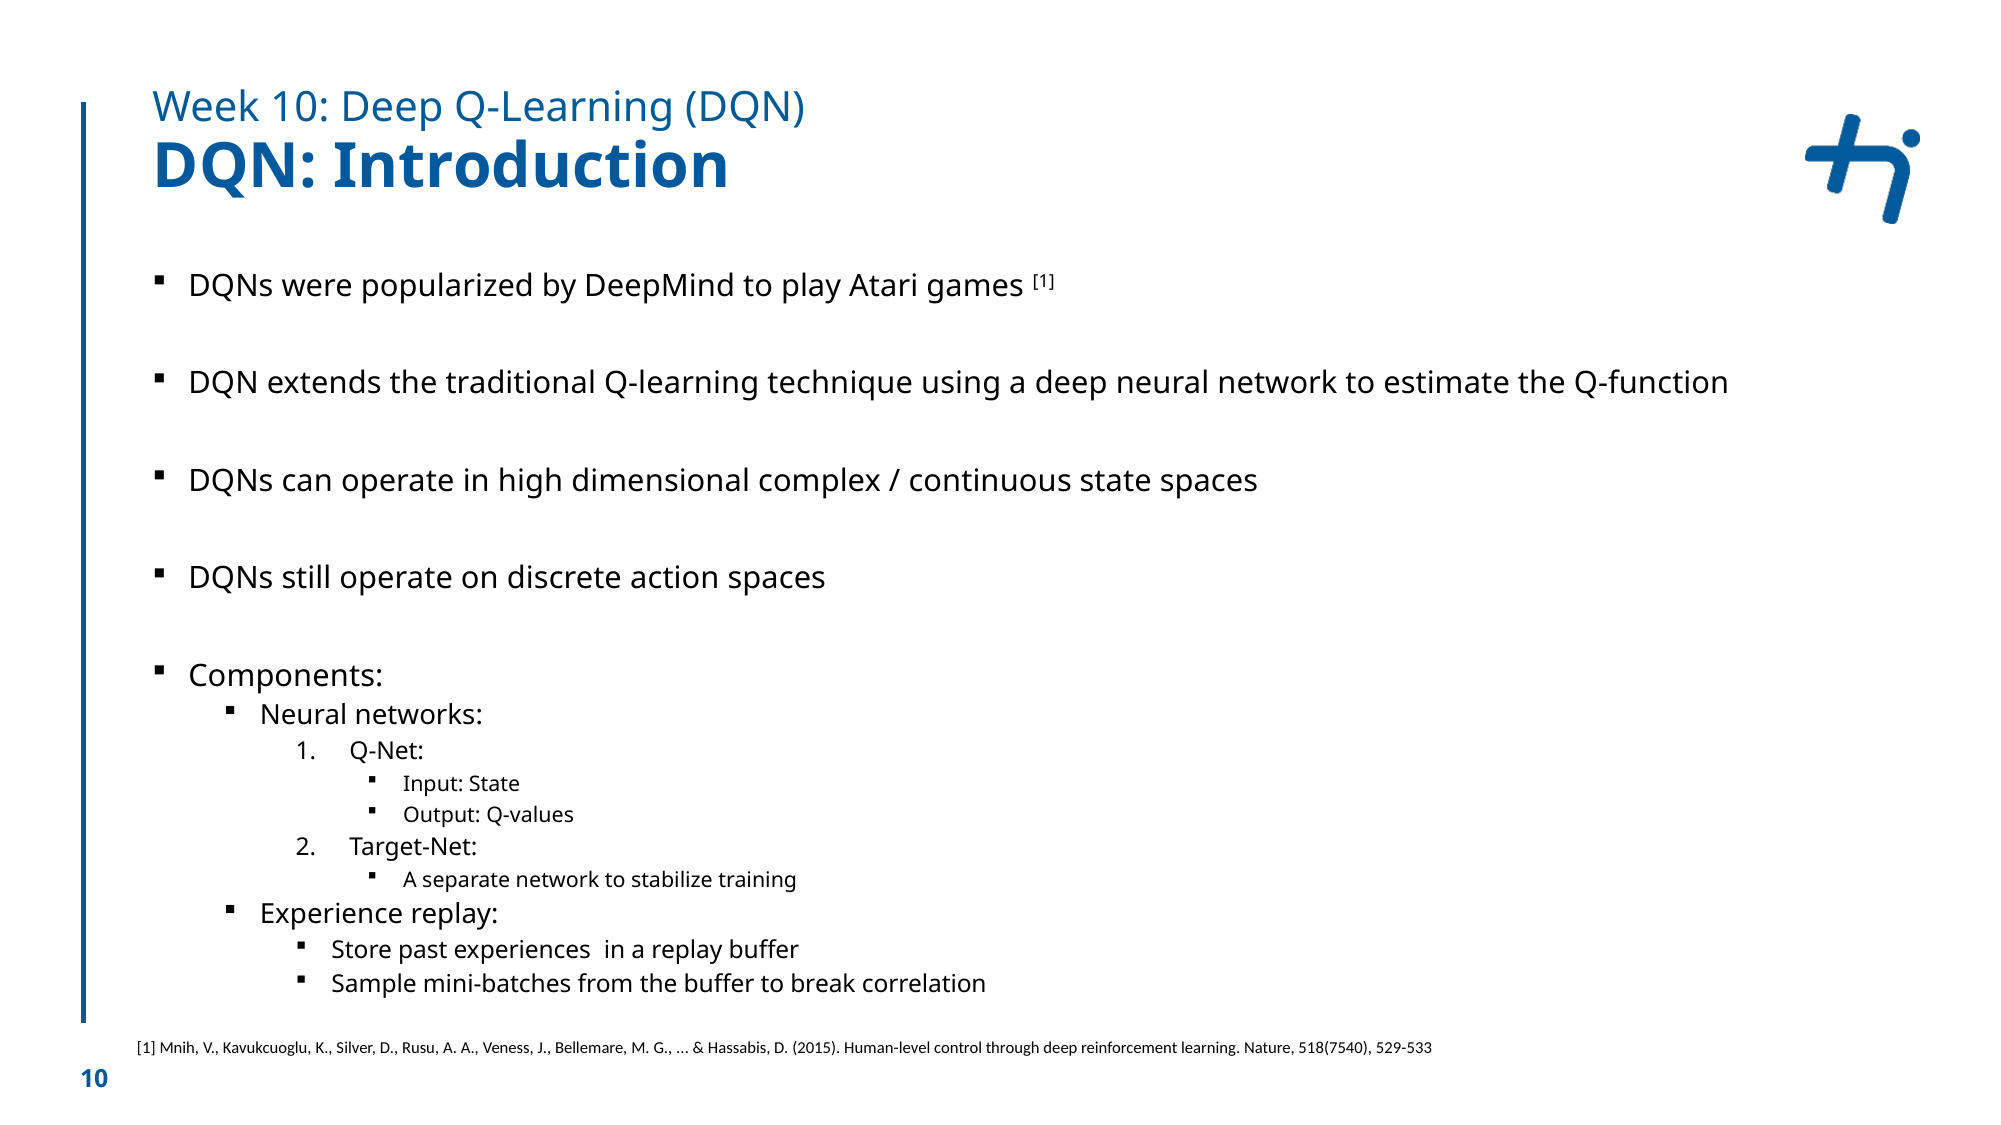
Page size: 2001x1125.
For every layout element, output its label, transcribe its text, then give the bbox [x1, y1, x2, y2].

picture [1801, 110, 1924, 228]
slide_number 10 [64, 1047, 488, 1113]
list Week 10: Deep Q-Learning (DQN) [137, 77, 1800, 161]
text_box [1] Mnih, V., Kavukcuoglu, K., Silver, D., Rusu, A. A., Veness, J., Bellemare, M. G., ... & Hassabis, D. (2015). Human-level control through deep reinforcement learning. Nature, 518(7540), 529-533 [122, 1029, 1450, 1065]
title DQN: Introduction [137, 161, 1800, 226]
